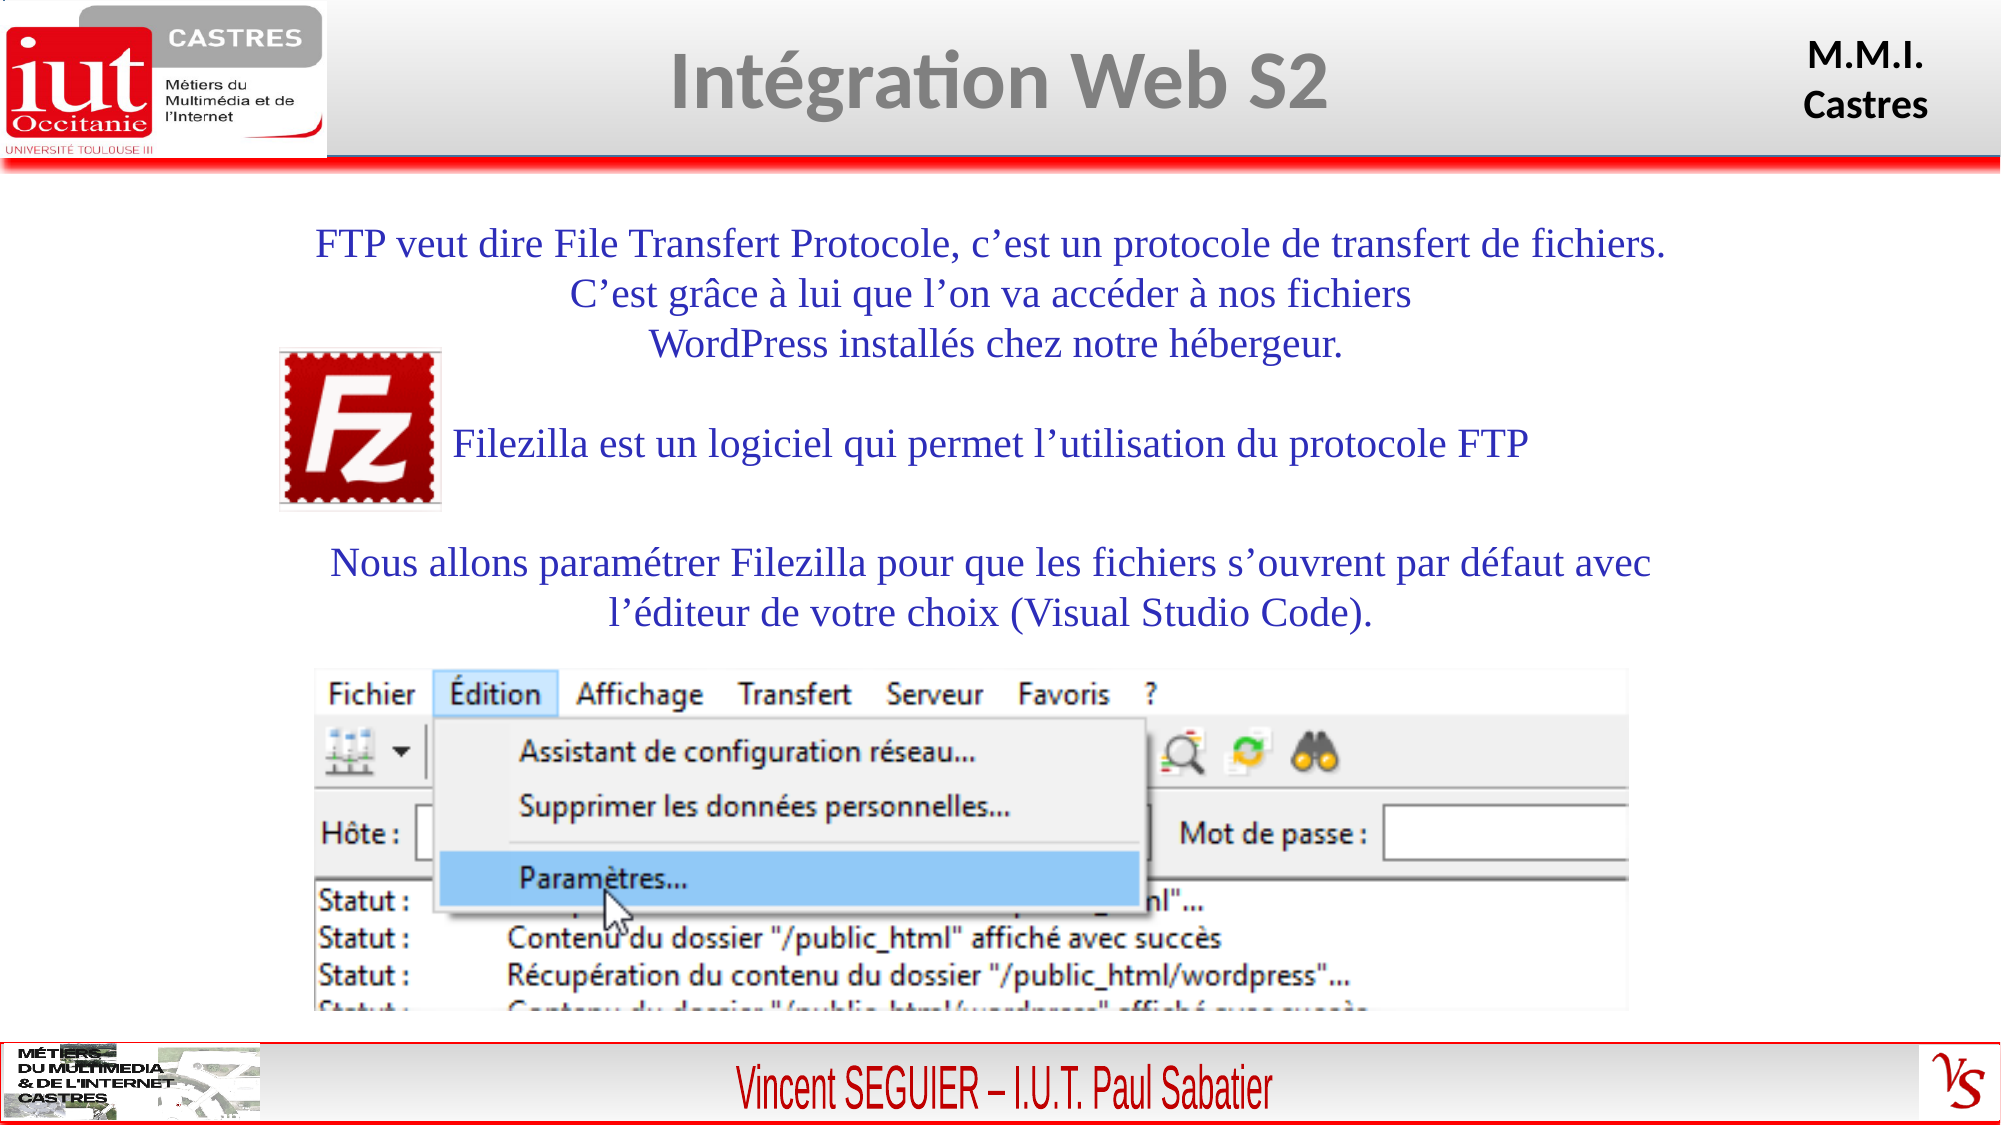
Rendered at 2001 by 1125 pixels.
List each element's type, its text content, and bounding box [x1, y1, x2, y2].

text_box Nous allons paramétrer Filezilla pour que les fichiers s’ouvrent par défaut avec l’éditeur de votre choix (Visual Studio Code). [279, 527, 1704, 642]
picture [1919, 1045, 2000, 1120]
picture [314, 668, 1629, 1011]
picture [4, 1043, 260, 1120]
text_box FTP veut dire File Transfert Protocole, c’est un protocole de transfert de fichiers. C’est grâce à lui que l’on va accéder à nos fichiers WordPress installés chez notre hébergeur. Filezilla est un logiciel qui permet l’utilisation du protocole FTP [279, 208, 1704, 473]
picture [0, 1, 327, 158]
picture [279, 347, 442, 512]
